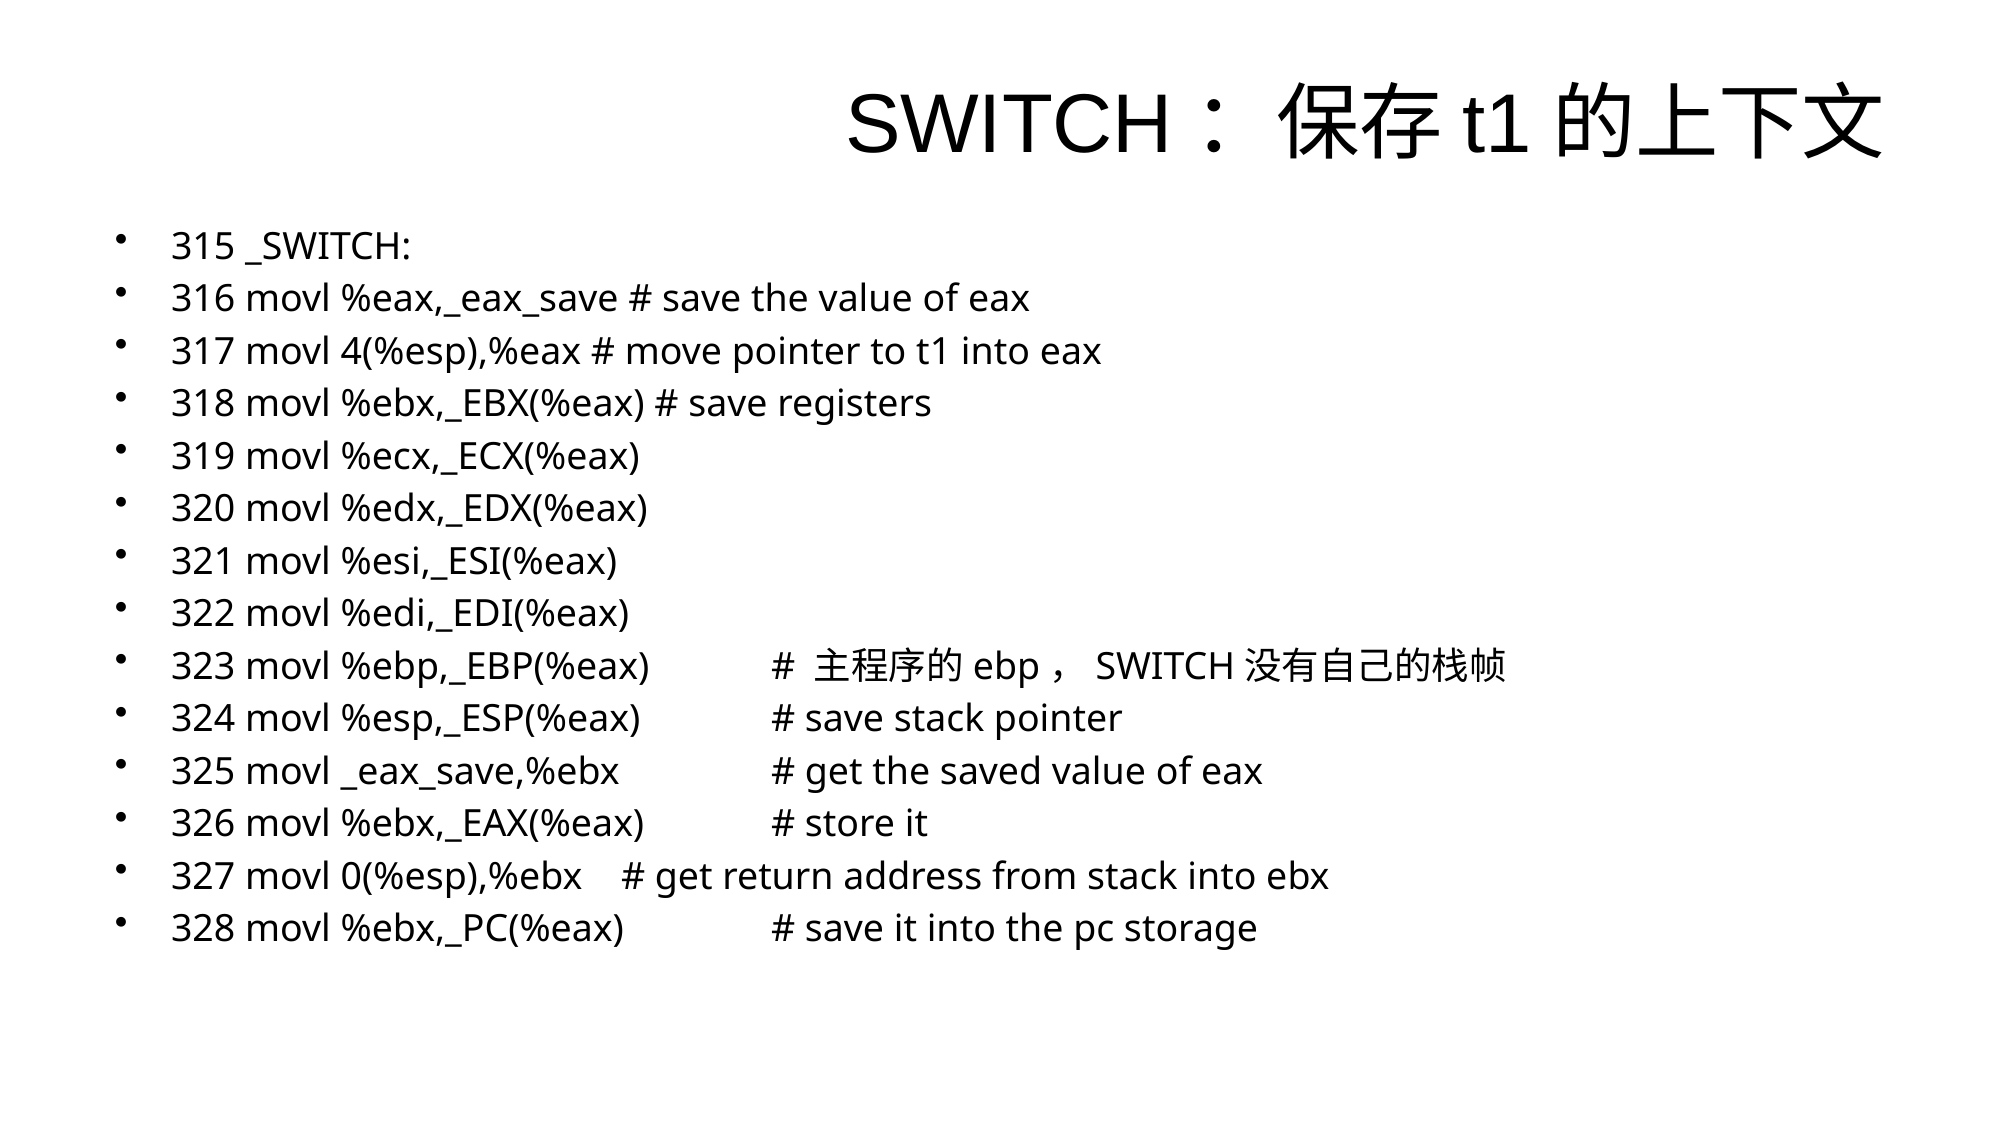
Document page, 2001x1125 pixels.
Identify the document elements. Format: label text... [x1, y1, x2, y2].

title SWITCH：保存t1的上下文 [99, 44, 1901, 195]
list 315 _SWITCH: 316 movl %eax,_eax_save # save the value of eax 317 movl 4(%esp),%eax # move pointer to t1 into eax 318 movl %ebx,_EBX(%eax) # save registers 319 movl %ecx,_ECX(%eax) 320 movl %edx,_EDX(%eax) 321 movl %esi,_ESI(%eax) 322 movl %edi,_EDI(%eax) 323 movl %ebp,_EBP(%eax) # 主程序的ebp，SWITCH没有自己的栈帧 324 movl %esp,_ESP(%eax) # save stack pointer 325 movl _eax_save,%ebx # get the saved value of eax 326 movl %ebx,_EAX(%eax) # store it 327 movl 0(%esp),%ebx # get return address from stack into ebx 328 movl %ebx,_PC(%eax) # save it into the pc storage [99, 213, 1901, 991]
